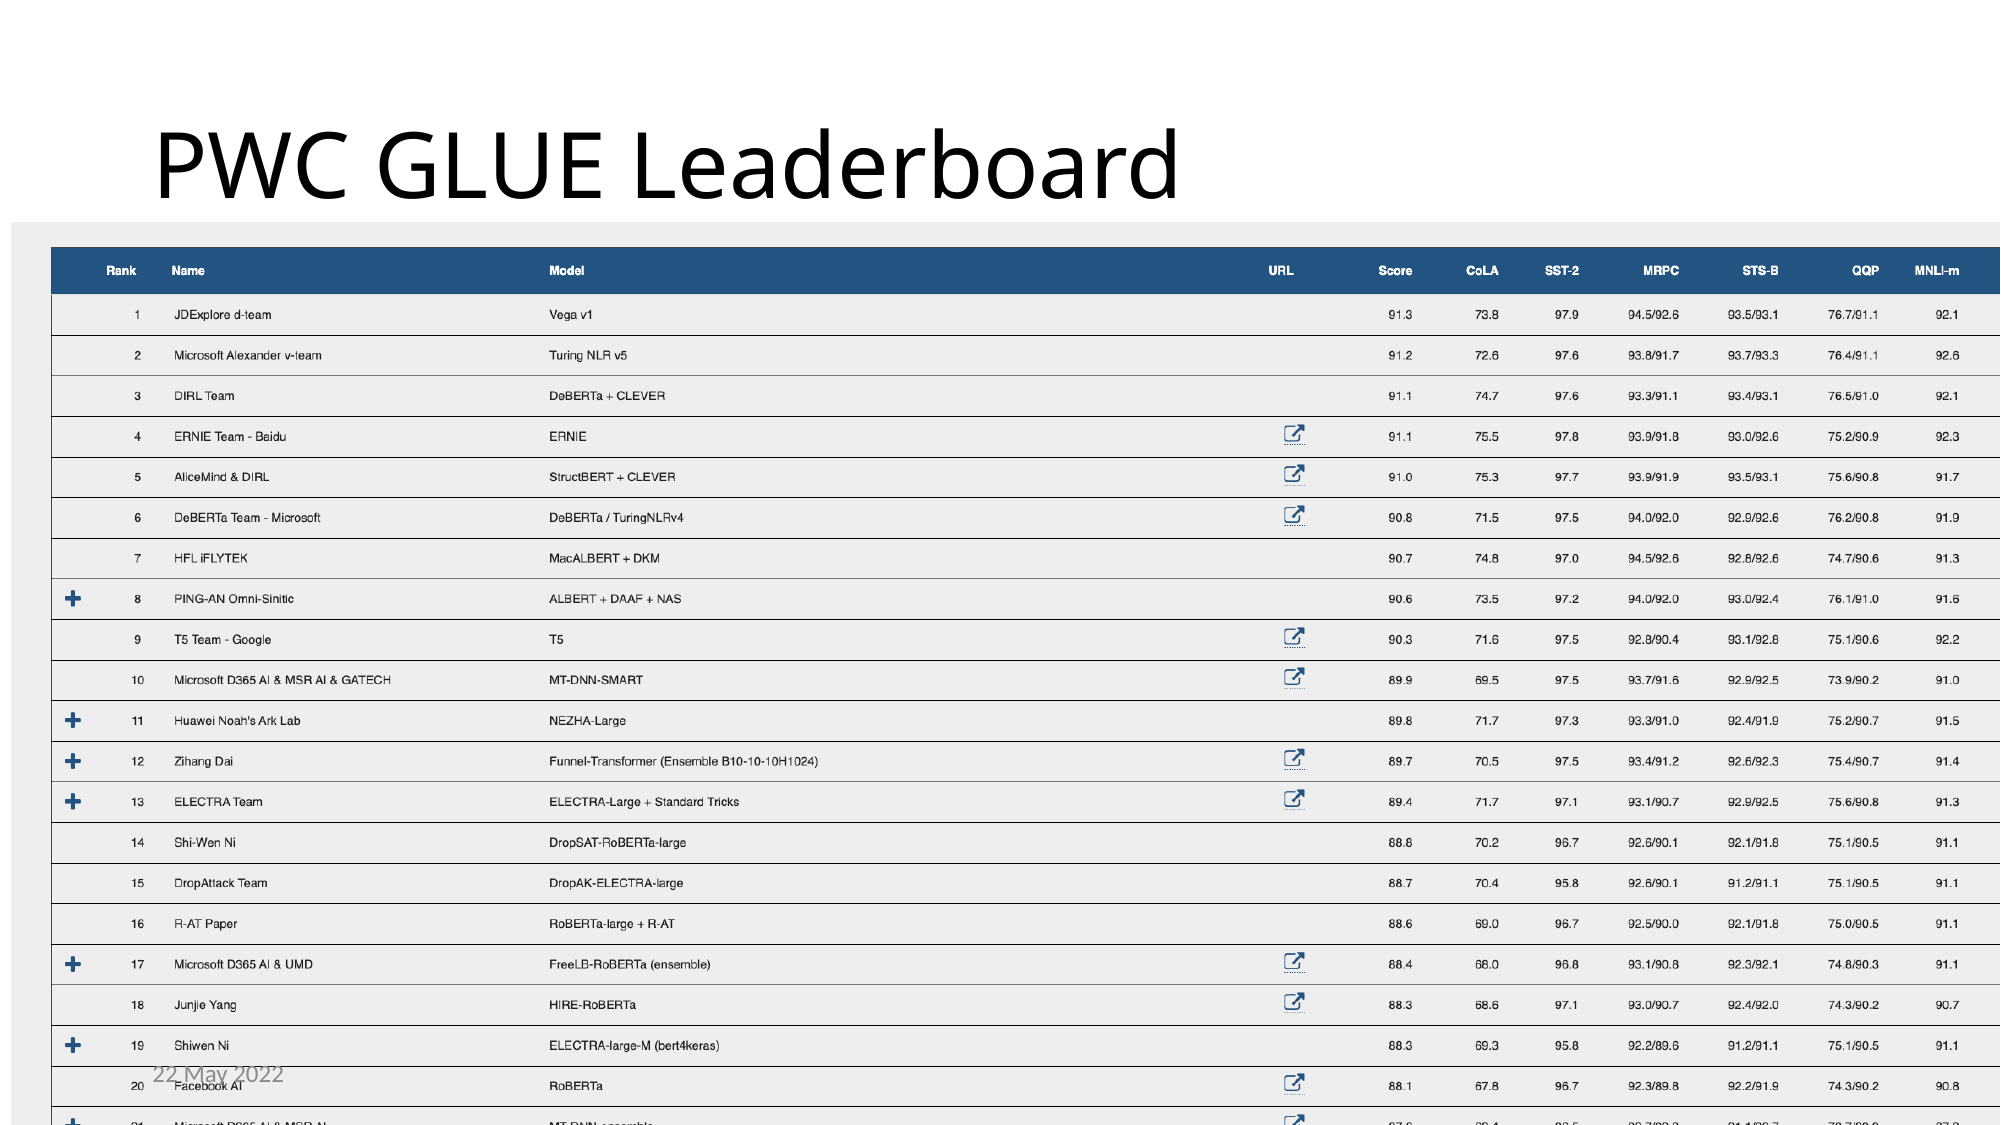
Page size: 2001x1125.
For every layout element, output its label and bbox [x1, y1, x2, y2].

list [11, 222, 2000, 1125]
